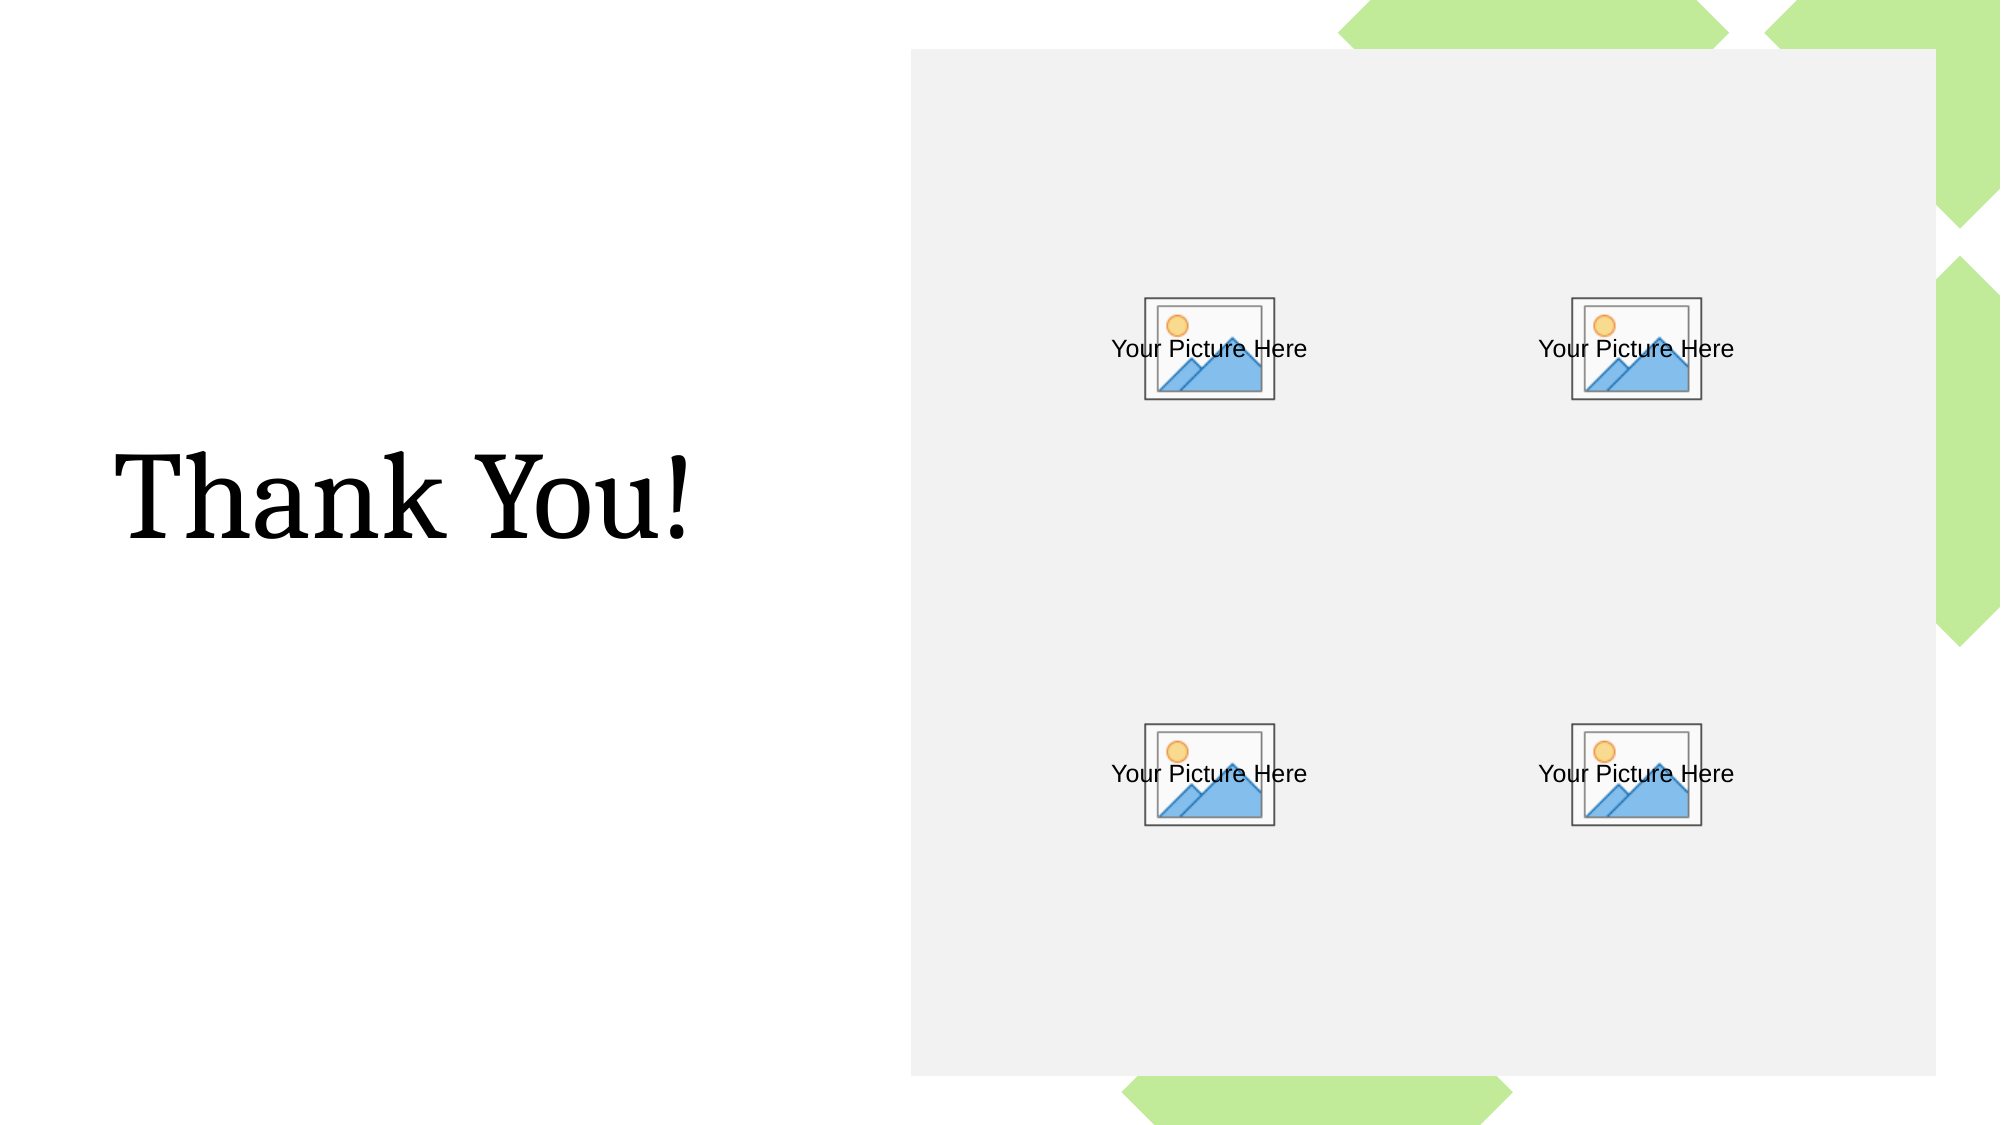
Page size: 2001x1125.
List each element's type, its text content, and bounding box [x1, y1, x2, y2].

text_box [1762, 0, 2000, 231]
text_box [1336, 0, 1731, 48]
text_box Thank You! [99, 406, 878, 571]
picture [910, 48, 1936, 1076]
text_box [1119, 1076, 1515, 1125]
text_box [1936, 254, 2000, 649]
